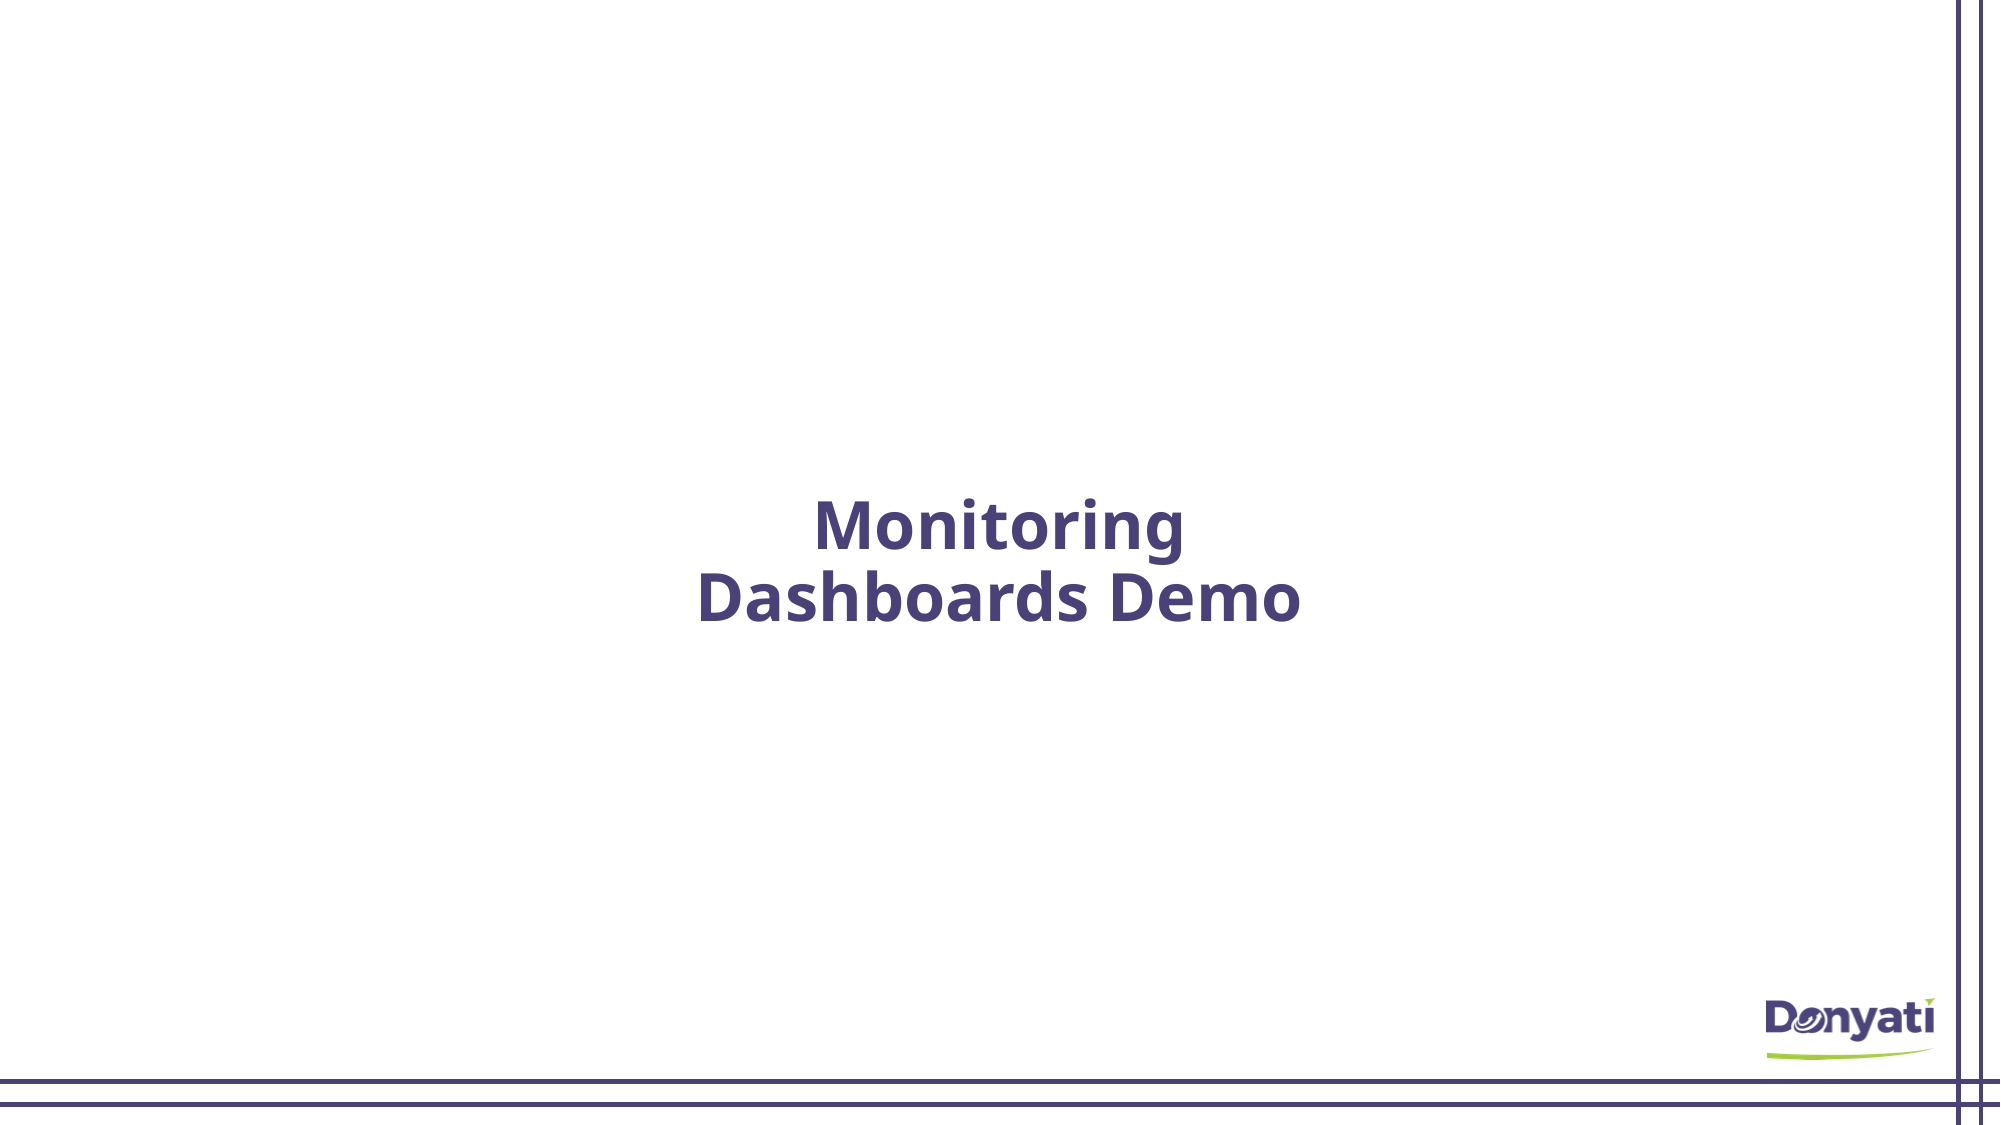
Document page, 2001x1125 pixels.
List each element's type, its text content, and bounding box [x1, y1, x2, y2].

picture [1766, 998, 1935, 1060]
title Monitoring Dashboards Demo [646, 501, 1353, 627]
